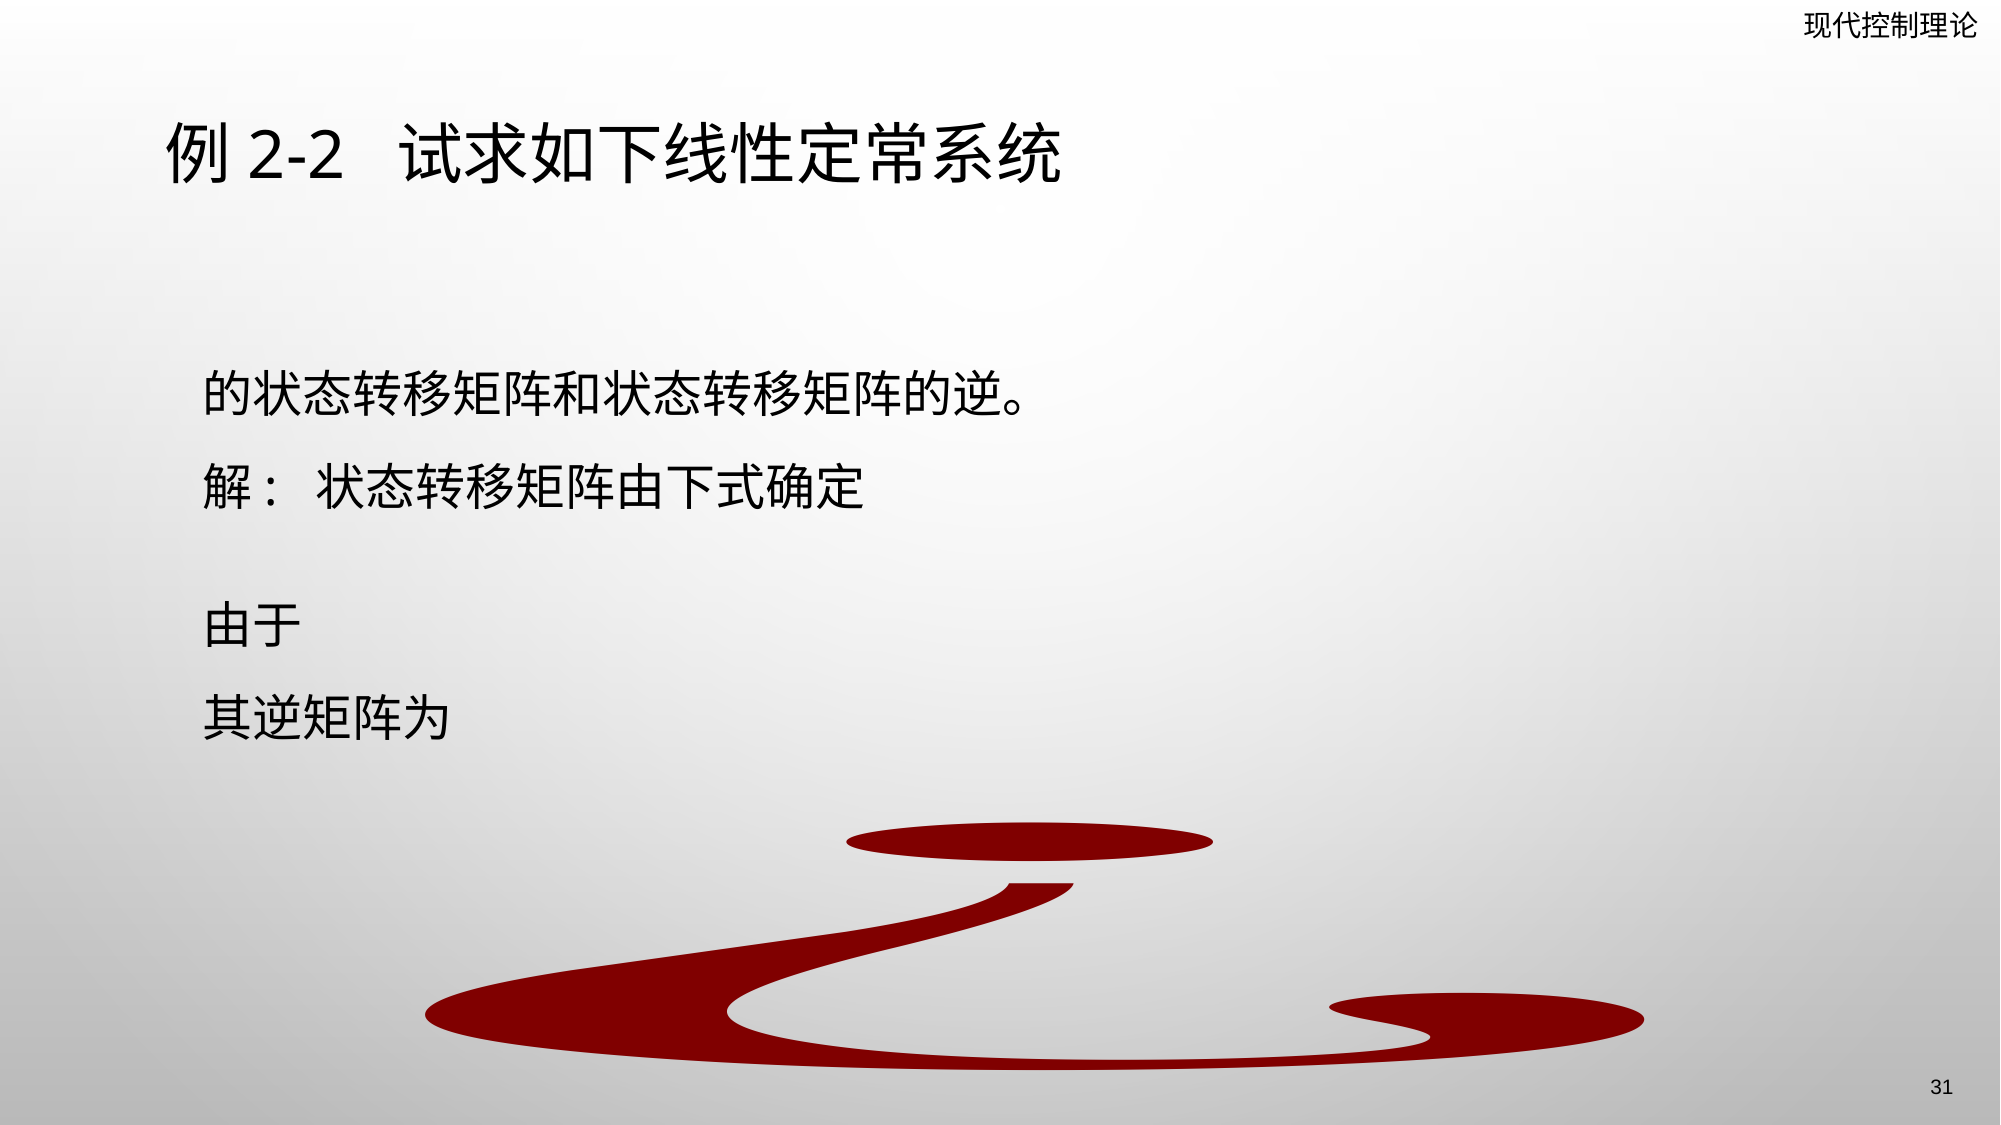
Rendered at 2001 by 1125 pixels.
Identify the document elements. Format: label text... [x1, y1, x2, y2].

picture [0, 0, 2000, 1125]
title 例2-2 试求如下线性定常系统 [149, 101, 1851, 213]
slide_number 31 [1842, 1056, 1969, 1116]
